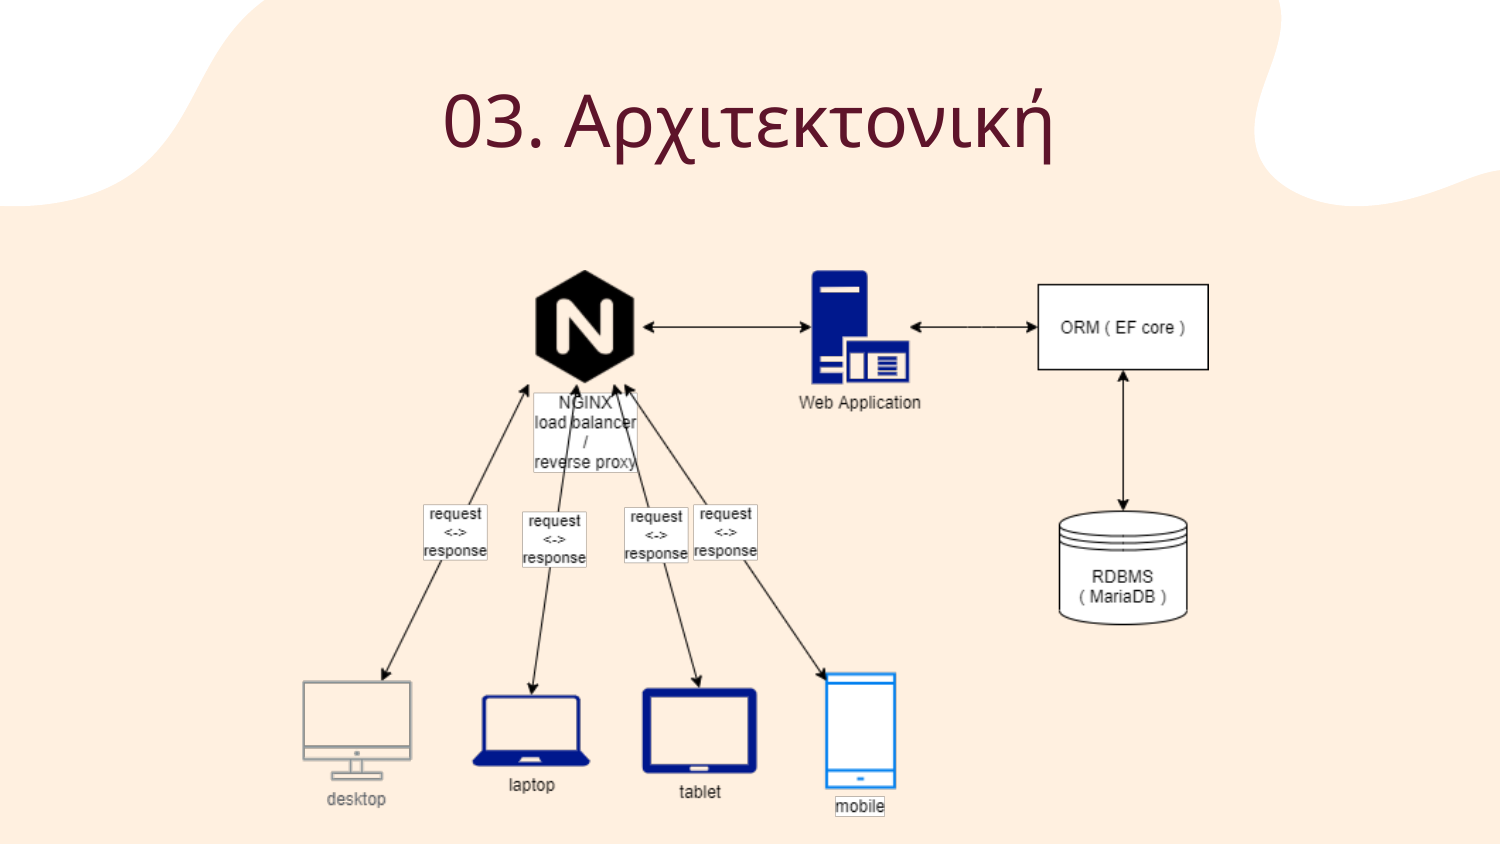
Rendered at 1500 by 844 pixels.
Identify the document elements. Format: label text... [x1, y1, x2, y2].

title 03. Αρχιτεκτονική [88, 59, 1412, 154]
picture [302, 270, 1209, 819]
